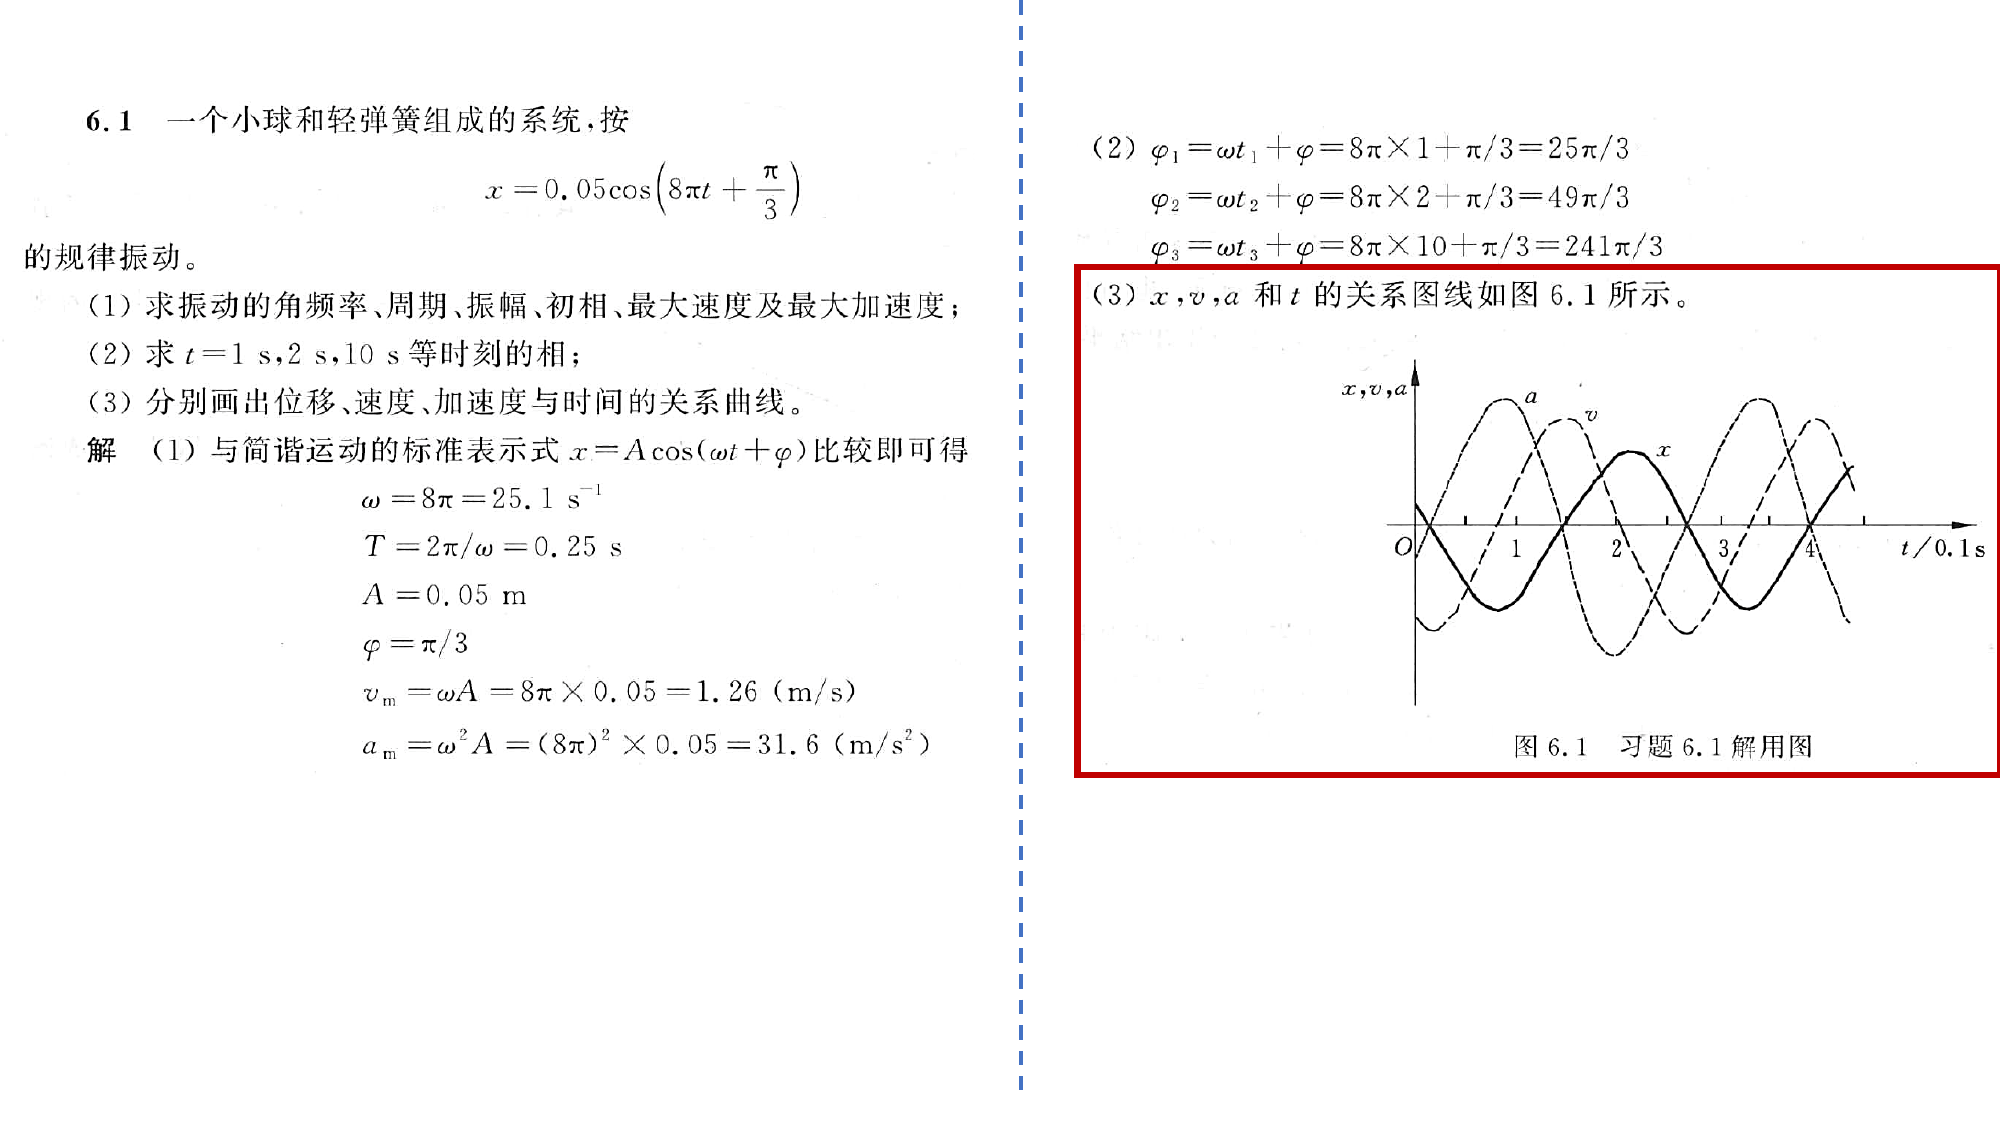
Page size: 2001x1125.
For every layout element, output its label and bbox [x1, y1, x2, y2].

picture [1077, 115, 2000, 776]
picture [0, 87, 975, 776]
